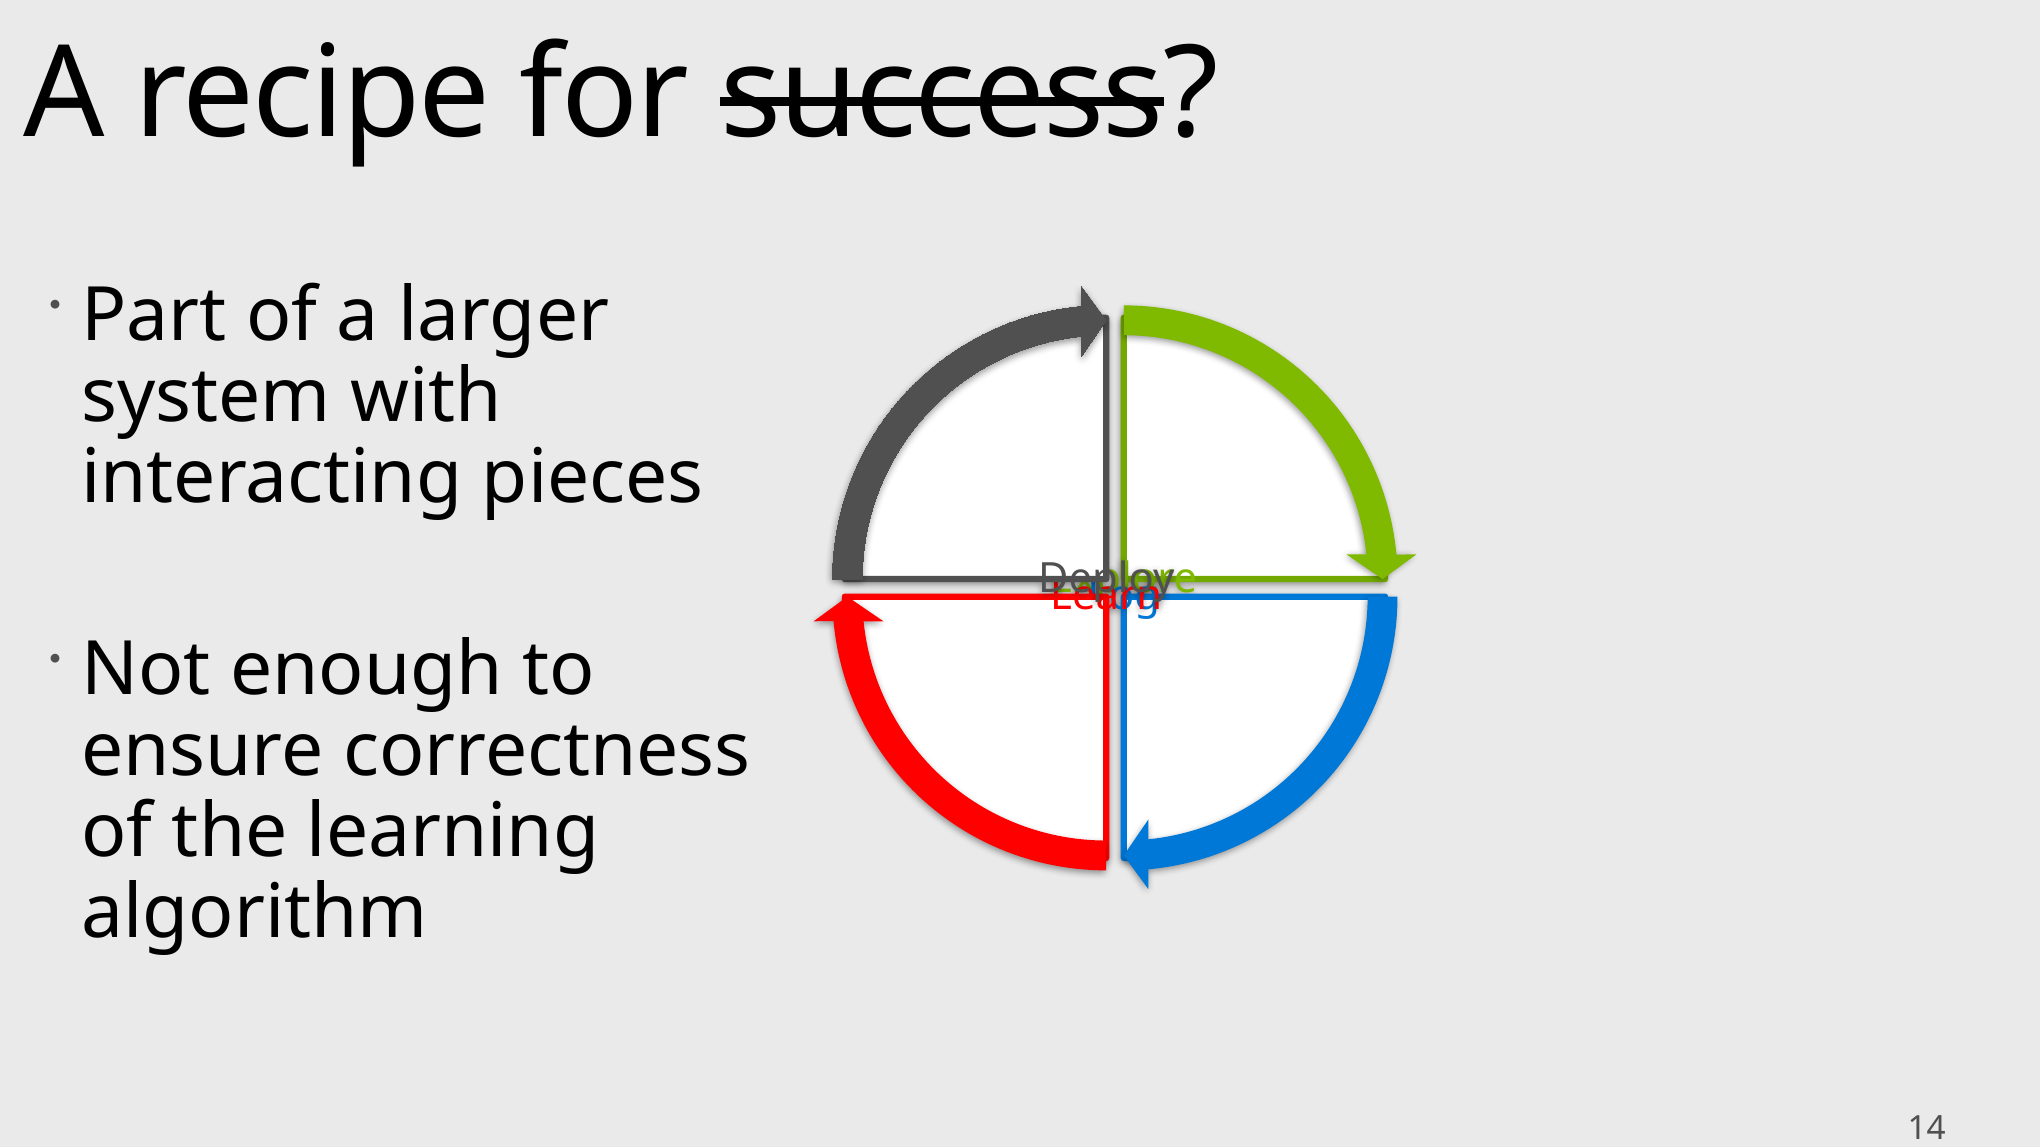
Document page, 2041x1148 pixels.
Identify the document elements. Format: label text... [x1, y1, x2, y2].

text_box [706, 279, 1530, 903]
title A recipe for success? [0, 11, 1951, 162]
list Part of a larger system with interacting pieces Not enough to ensure correctness of the learning algorithm [20, 261, 821, 901]
